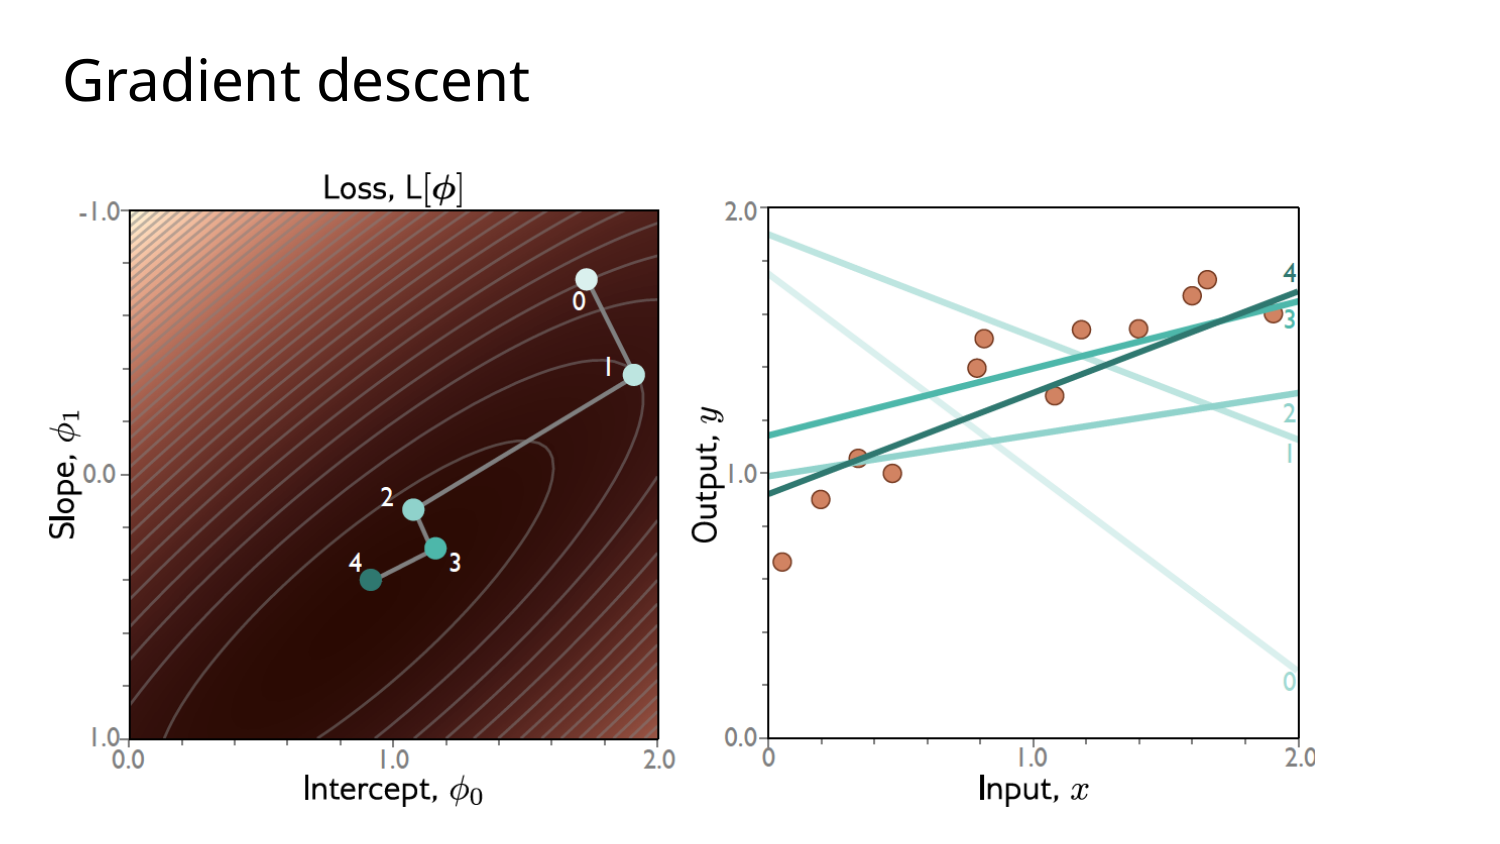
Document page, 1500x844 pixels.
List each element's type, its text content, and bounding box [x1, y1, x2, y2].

picture [39, 164, 1321, 812]
title Gradient descent [51, 35, 1449, 130]
